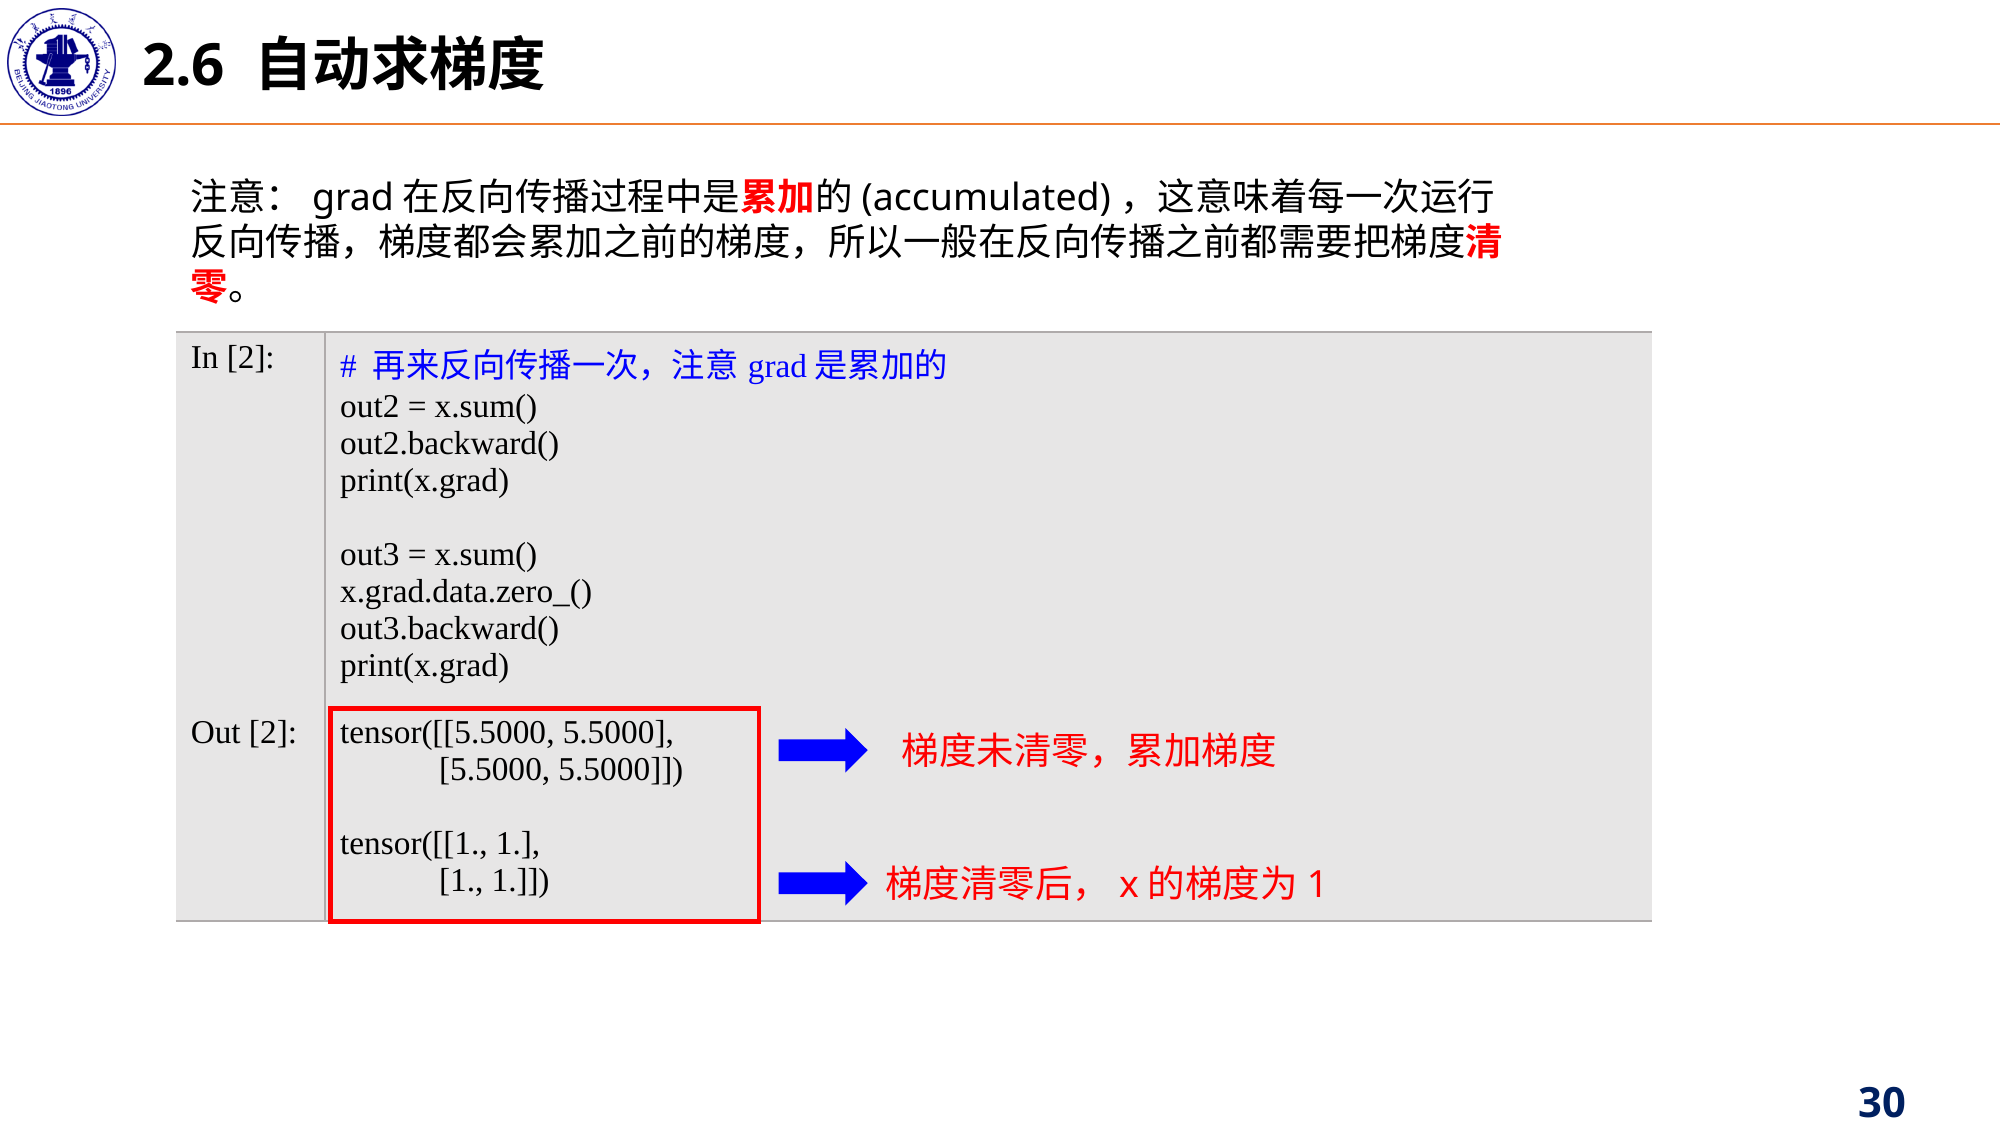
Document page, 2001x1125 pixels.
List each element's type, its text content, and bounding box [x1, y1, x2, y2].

table_header In [2]: [176, 333, 324, 706]
text_box 梯度清零后，x的梯度为1 [870, 852, 1343, 913]
text_box [778, 728, 868, 773]
table_cell Out [2]: [176, 706, 324, 920]
picture [7, 8, 116, 116]
text_box 梯度未清零，累加梯度 [887, 719, 1292, 780]
text_box [778, 861, 868, 906]
table_header # 再来反向传播一次，注意grad是累加的 out2 = x.sum() out2.backward() print(x.grad) out3 = x.sum() x.grad.data.zero_() out3.backward() print(x.grad) [326, 333, 1652, 706]
text_box [330, 707, 760, 923]
text_box 2.6 自动求梯度 [127, 19, 1958, 105]
table_cell tensor([[5.5000, 5.5000], [5.5000, 5.5000]]) tensor([[1., 1.], [1., 1.]]) [326, 706, 1652, 920]
text_box 注意：grad在反向传播过程中是累加的(accumulated)，这意味着每一次运行反向传播，梯度都会累加之前的梯度，所以一般在反向传播之前都需要把梯度清零。 [175, 165, 1538, 316]
